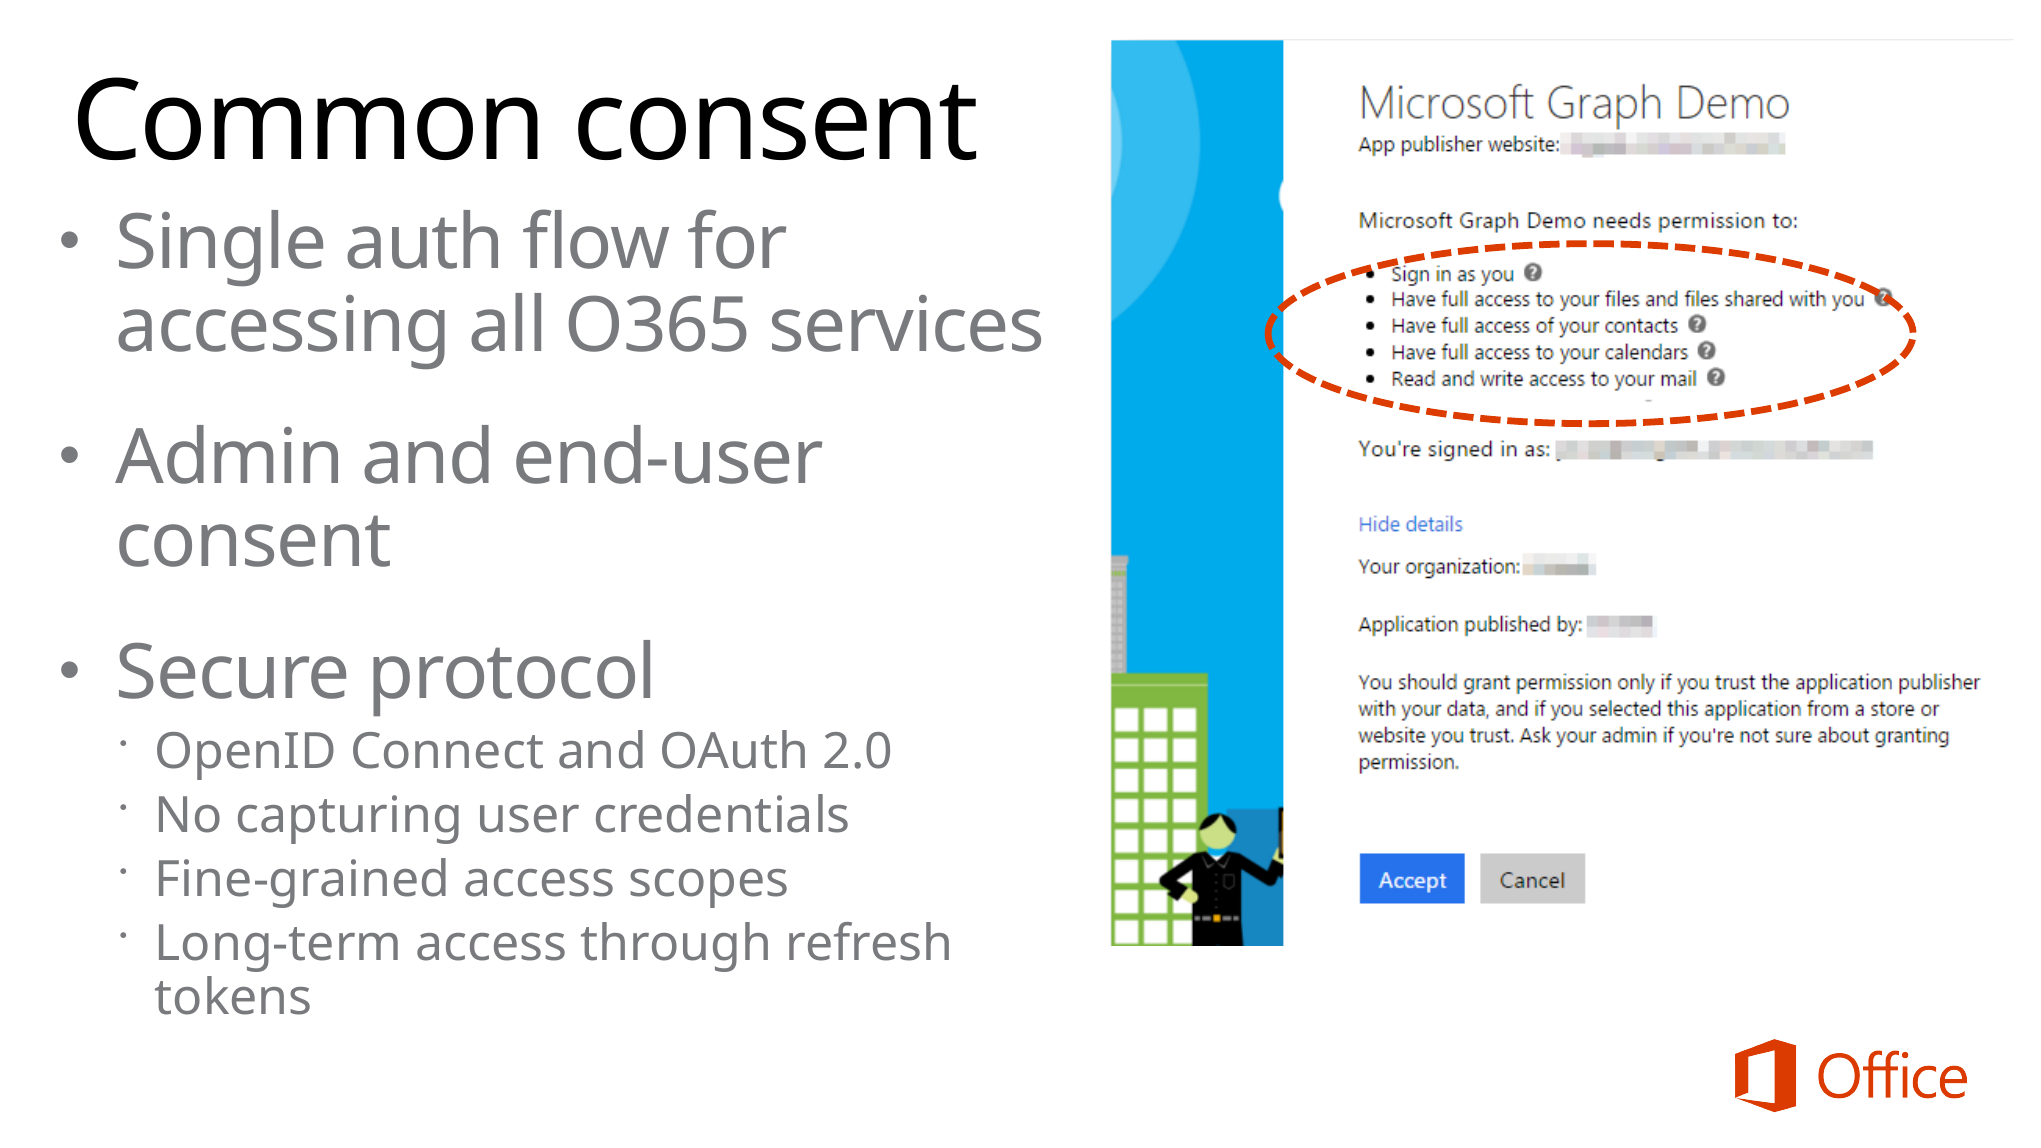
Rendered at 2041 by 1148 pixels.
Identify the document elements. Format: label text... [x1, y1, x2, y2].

text_box Single auth flow for accessing all O365 services Admin and end-user consent Secure protocol OpenID Connect and OAuth 2.0 No capturing user credentials Fine-grained access scopes Long-term access through refresh tokens [44, 195, 1111, 1084]
picture [1703, 1007, 1999, 1144]
title Common consent [47, 47, 1109, 173]
picture [1109, 39, 2014, 947]
